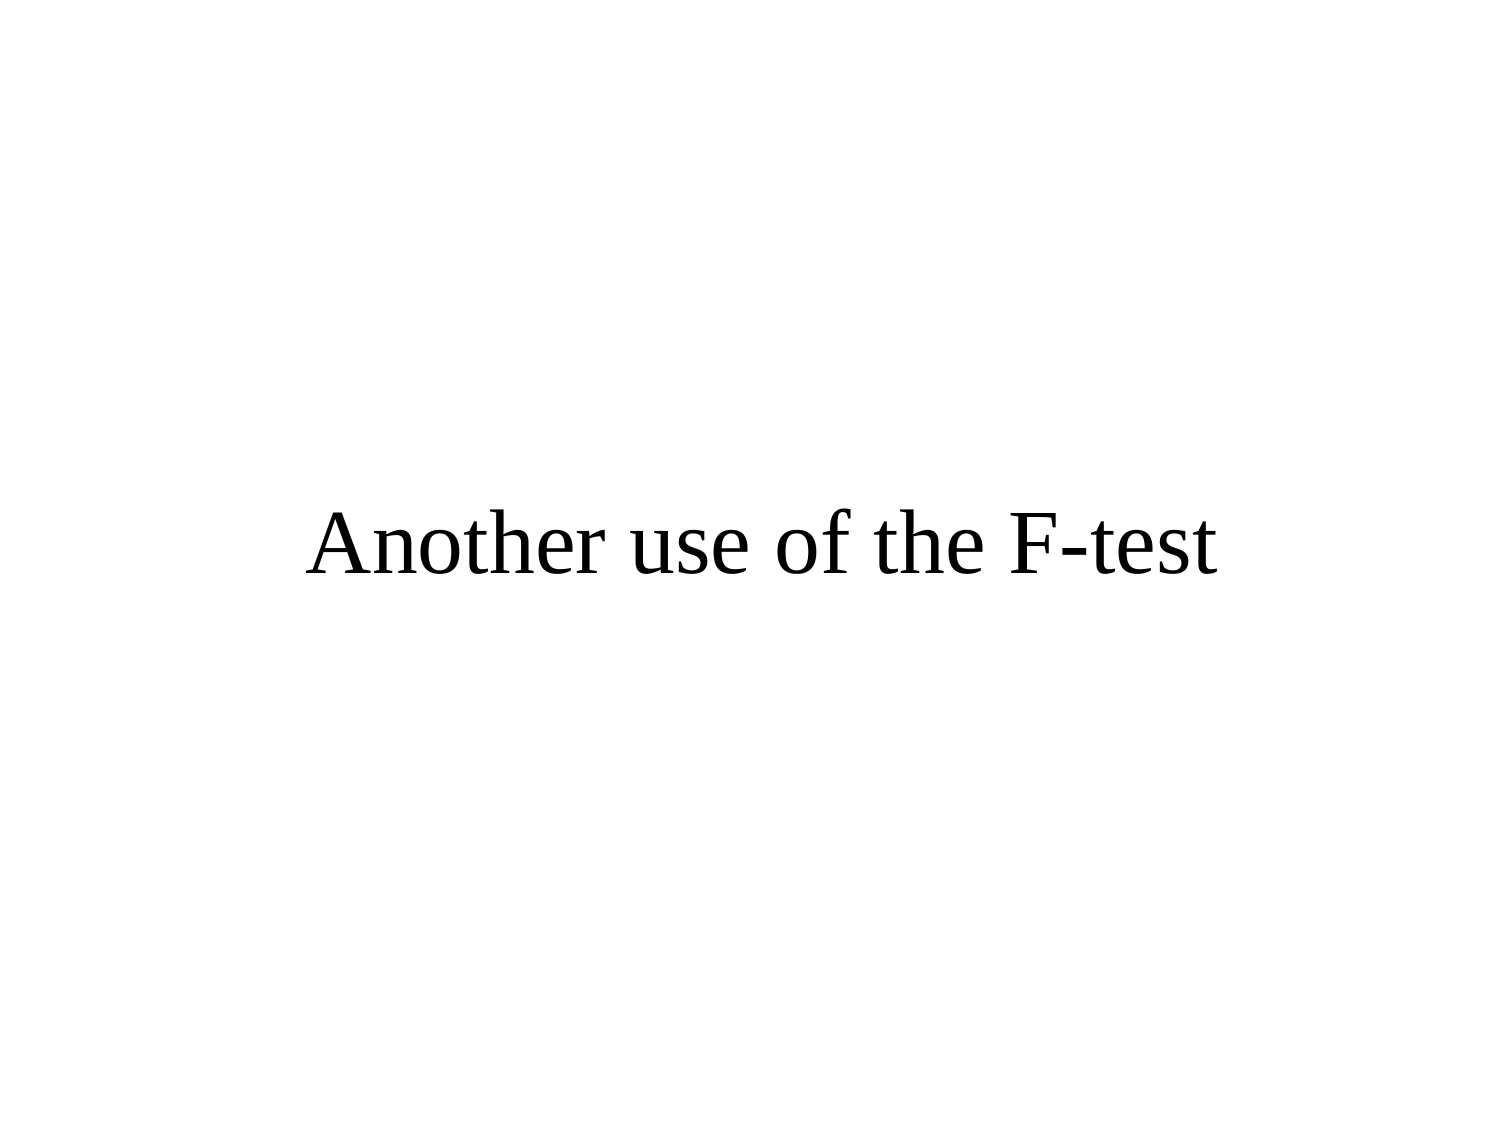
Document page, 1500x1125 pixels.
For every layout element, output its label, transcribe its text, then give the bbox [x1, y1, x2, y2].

text_box Another use of the F-test [187, 474, 1338, 600]
